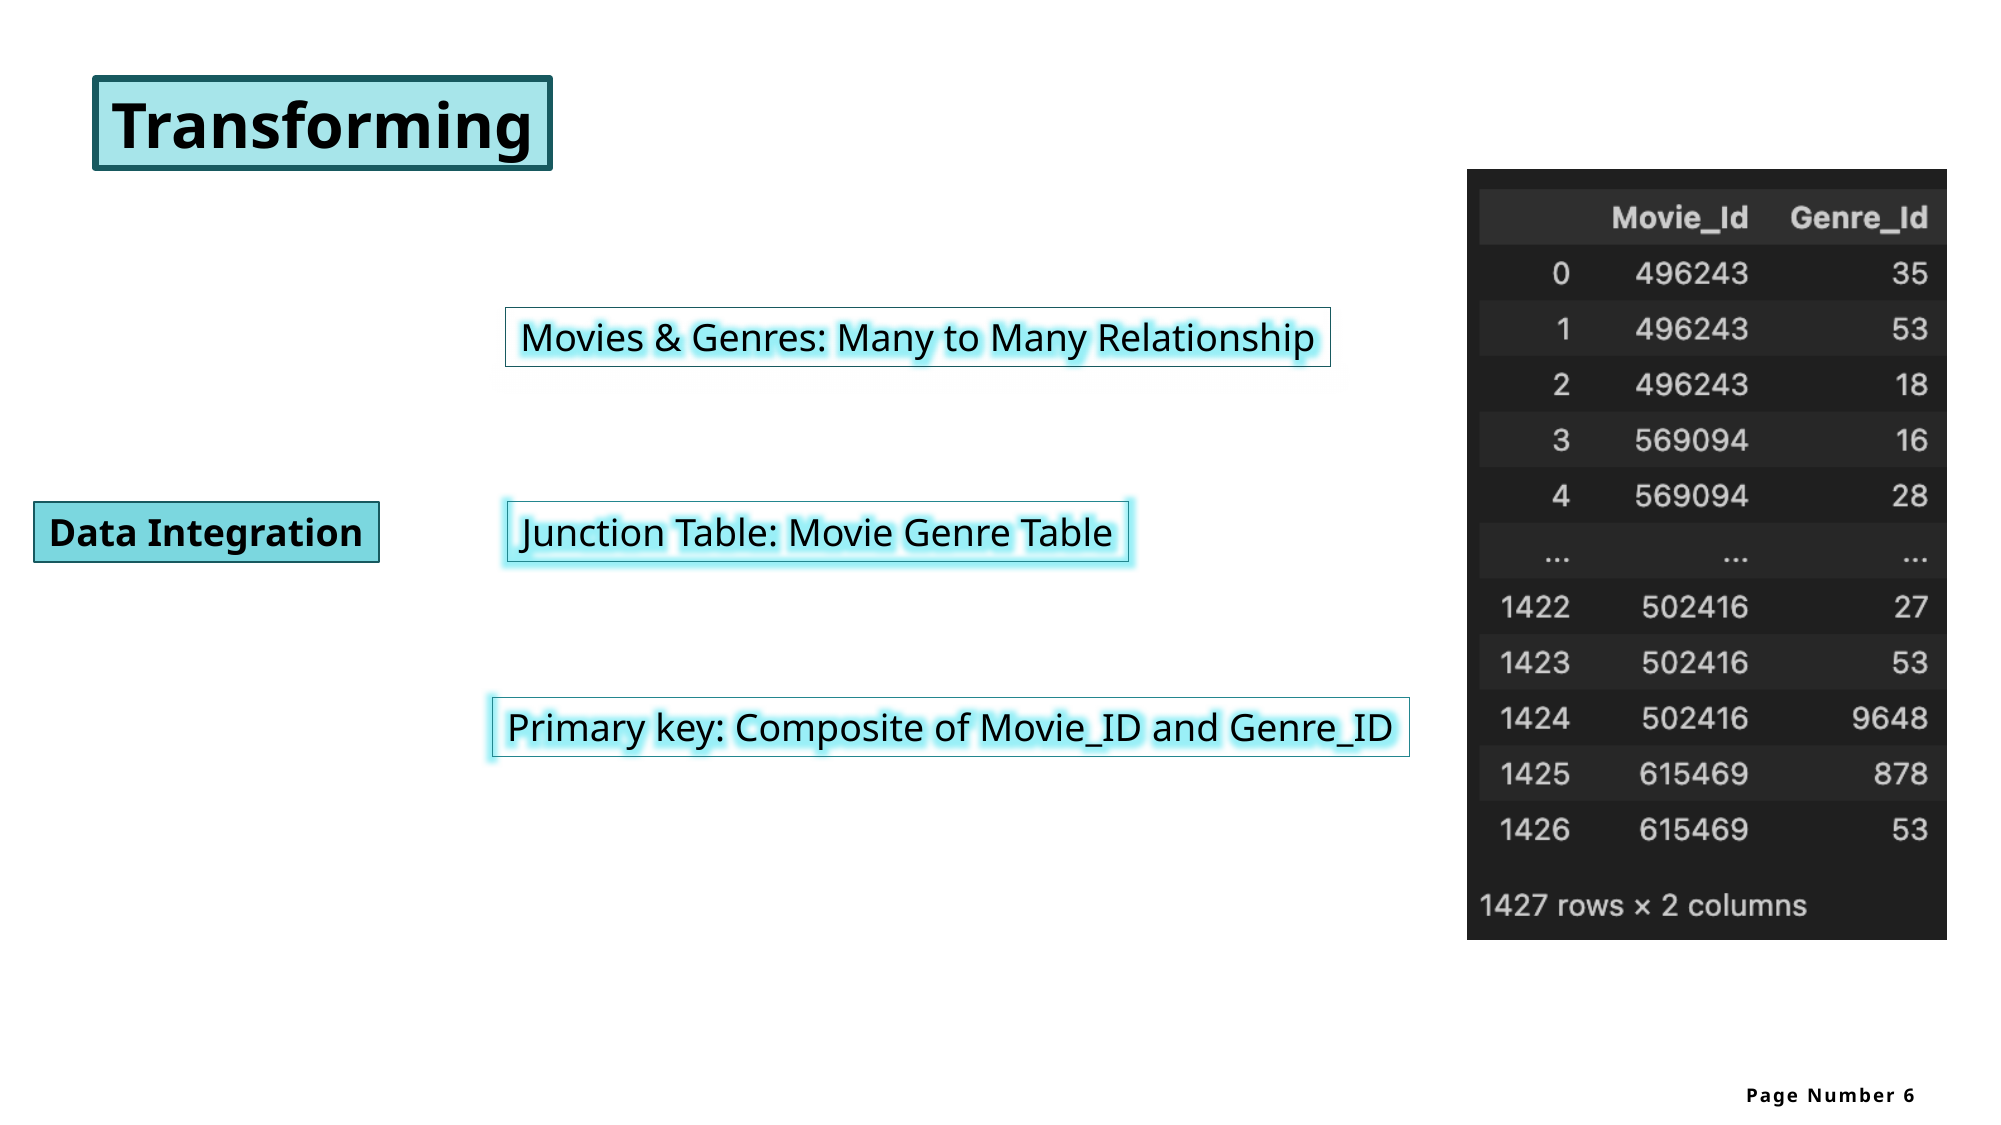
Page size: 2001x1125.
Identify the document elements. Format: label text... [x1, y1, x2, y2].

text_box Data Integration [33, 501, 379, 562]
text_box Movies & Genres: Many to Many Relationship [505, 307, 1331, 367]
picture [1467, 169, 1947, 940]
footer Page Number 6 [1354, 1065, 1930, 1125]
text_box Transforming [95, 78, 550, 169]
text_box Primary key: Composite of Movie_ID and Genre_ID [492, 697, 1410, 757]
text_box Junction Table: Movie Genre Table [507, 501, 1129, 562]
